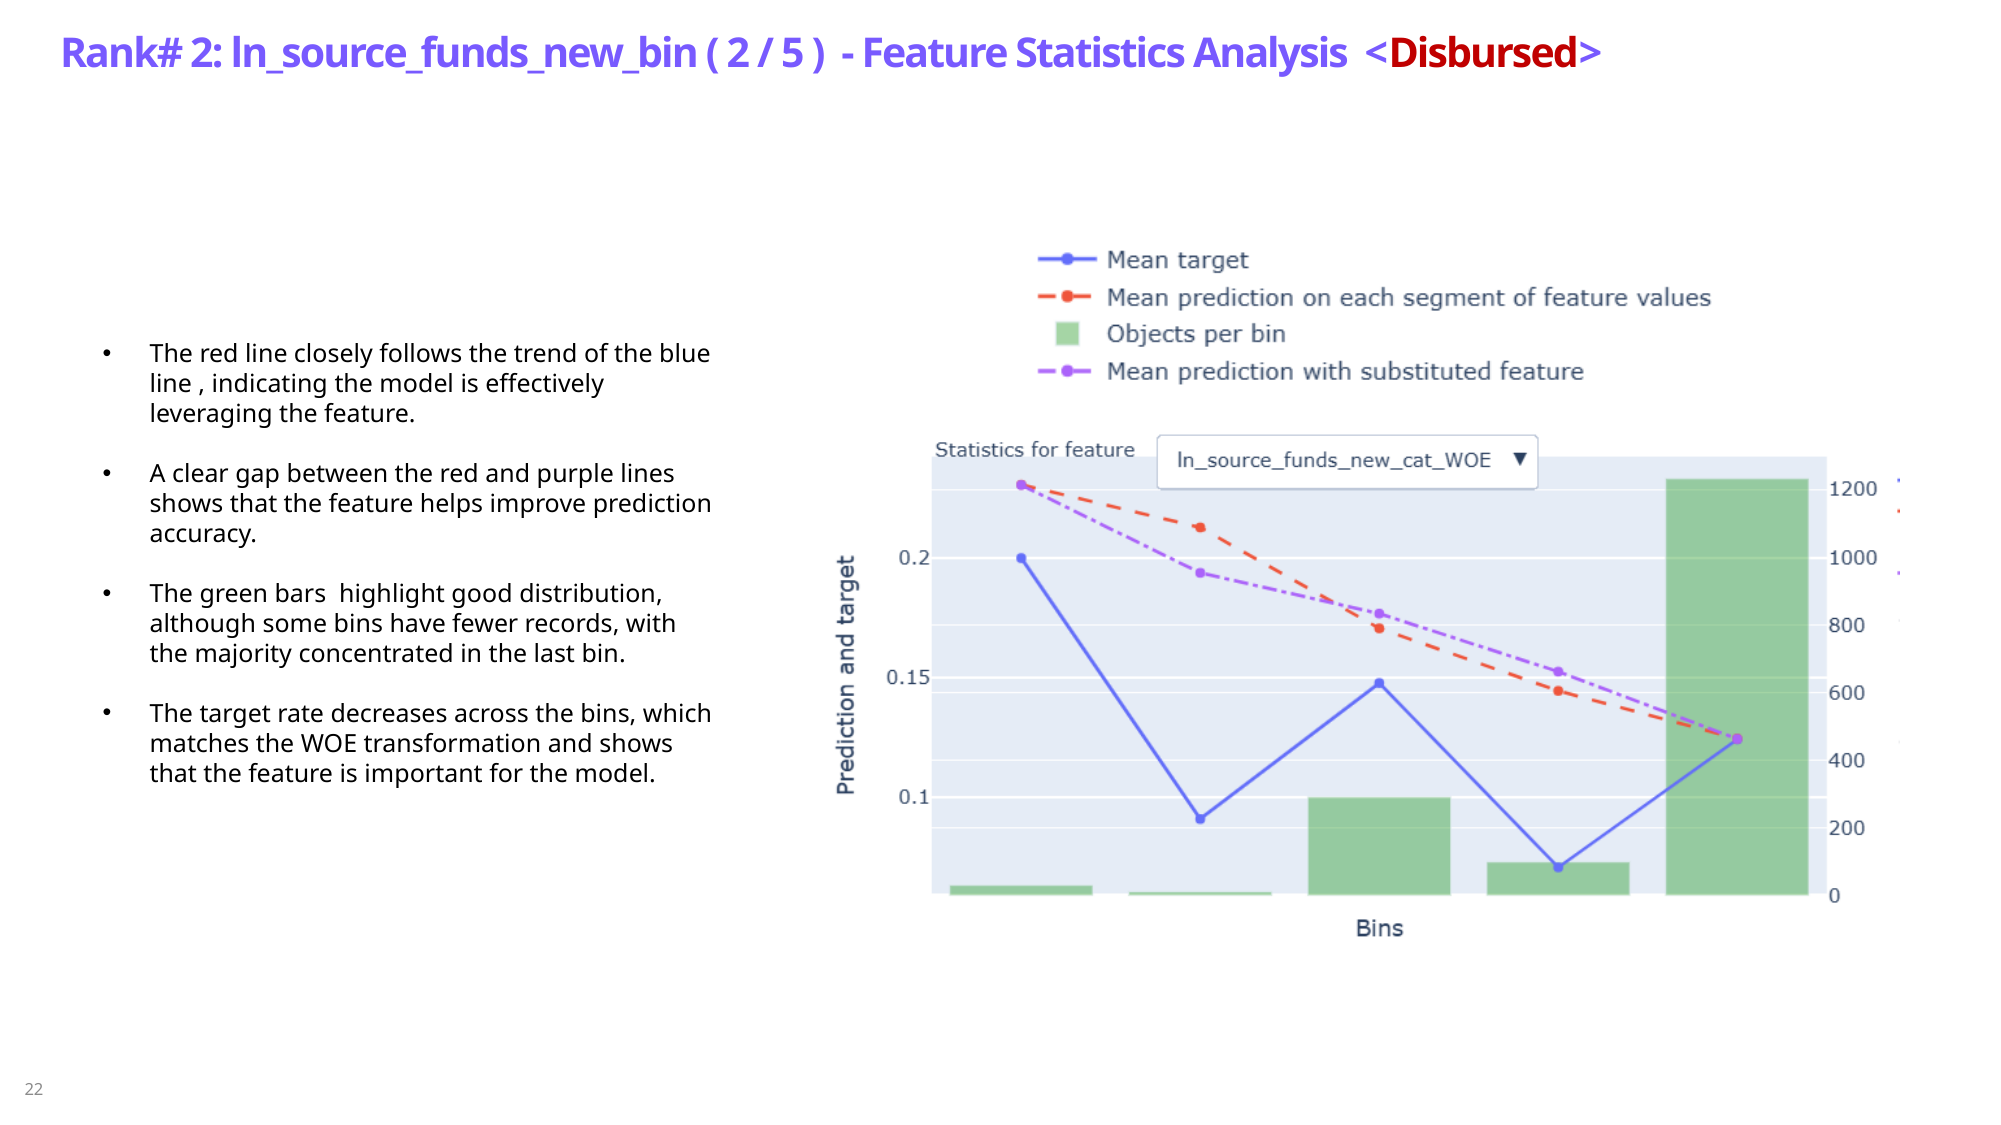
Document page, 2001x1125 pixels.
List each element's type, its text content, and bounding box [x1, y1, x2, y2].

text_box The red line closely follows the trend of the blue line , indicating the model is effectively leveraging the feature. A clear gap between the red and purple lines shows that the feature helps improve prediction accuracy. The green bars highlight good distribution, although some bins have fewer records, with the majority concentrated in the last bin. The target rate decreases across the bins, which matches the WOE transformation and shows that the feature is important for the model. [87, 248, 739, 876]
picture [1035, 226, 1762, 391]
slide_number 22 [24, 1079, 463, 1118]
picture [789, 410, 1900, 995]
text_box Rank# 2: ln_source_funds_new_bin ( 2 / 5 ) - Feature Statistics Analysis <Disbursed> [60, 21, 1843, 109]
